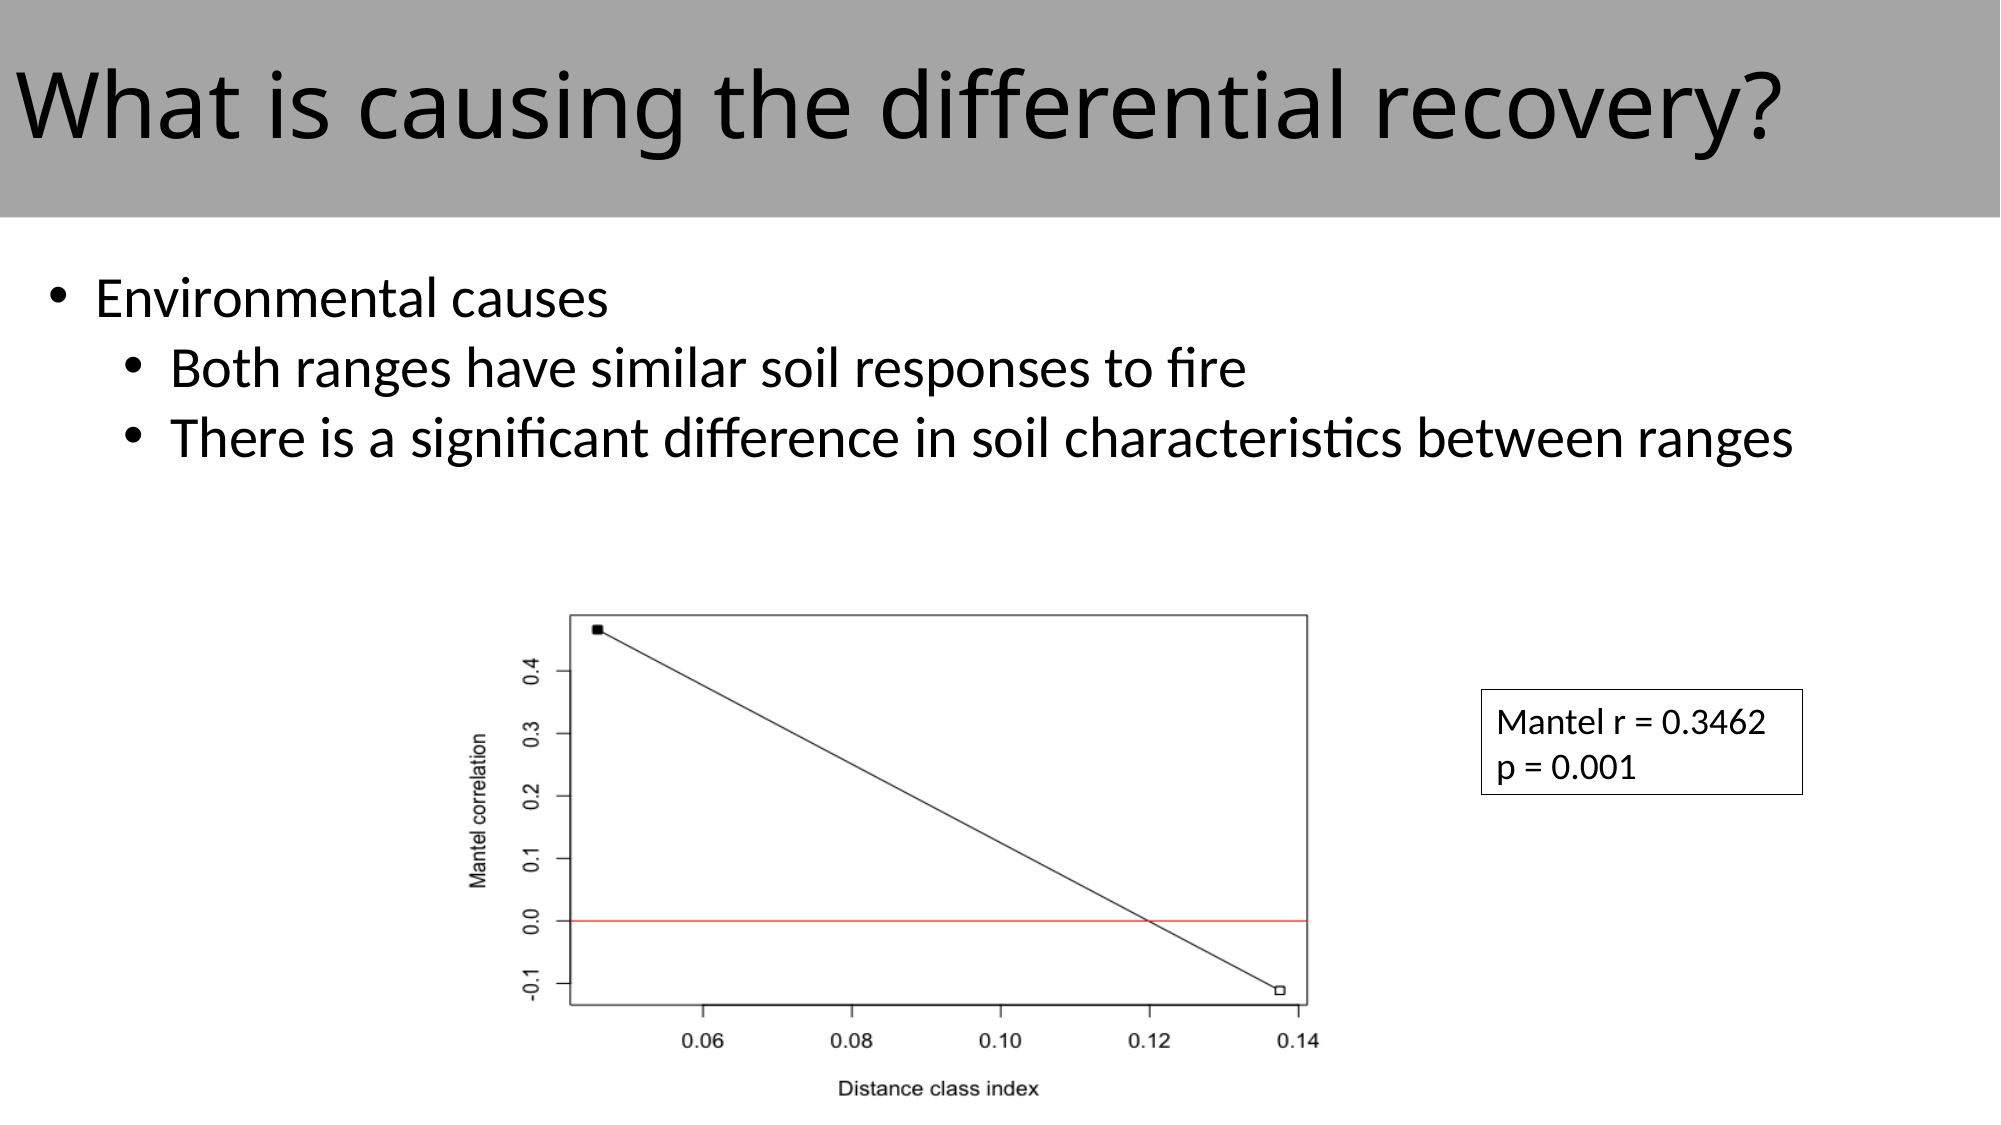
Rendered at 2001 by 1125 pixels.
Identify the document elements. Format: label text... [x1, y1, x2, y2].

text_box Mantel r = 0.3462 p = 0.001 [1481, 689, 1803, 795]
text_box Environmental causes Both ranges have similar soil responses to fire There is a significant difference in soil characteristics between ranges [33, 252, 1965, 477]
title What is causing the differential recovery? [0, 0, 2000, 218]
picture [462, 519, 1363, 1125]
